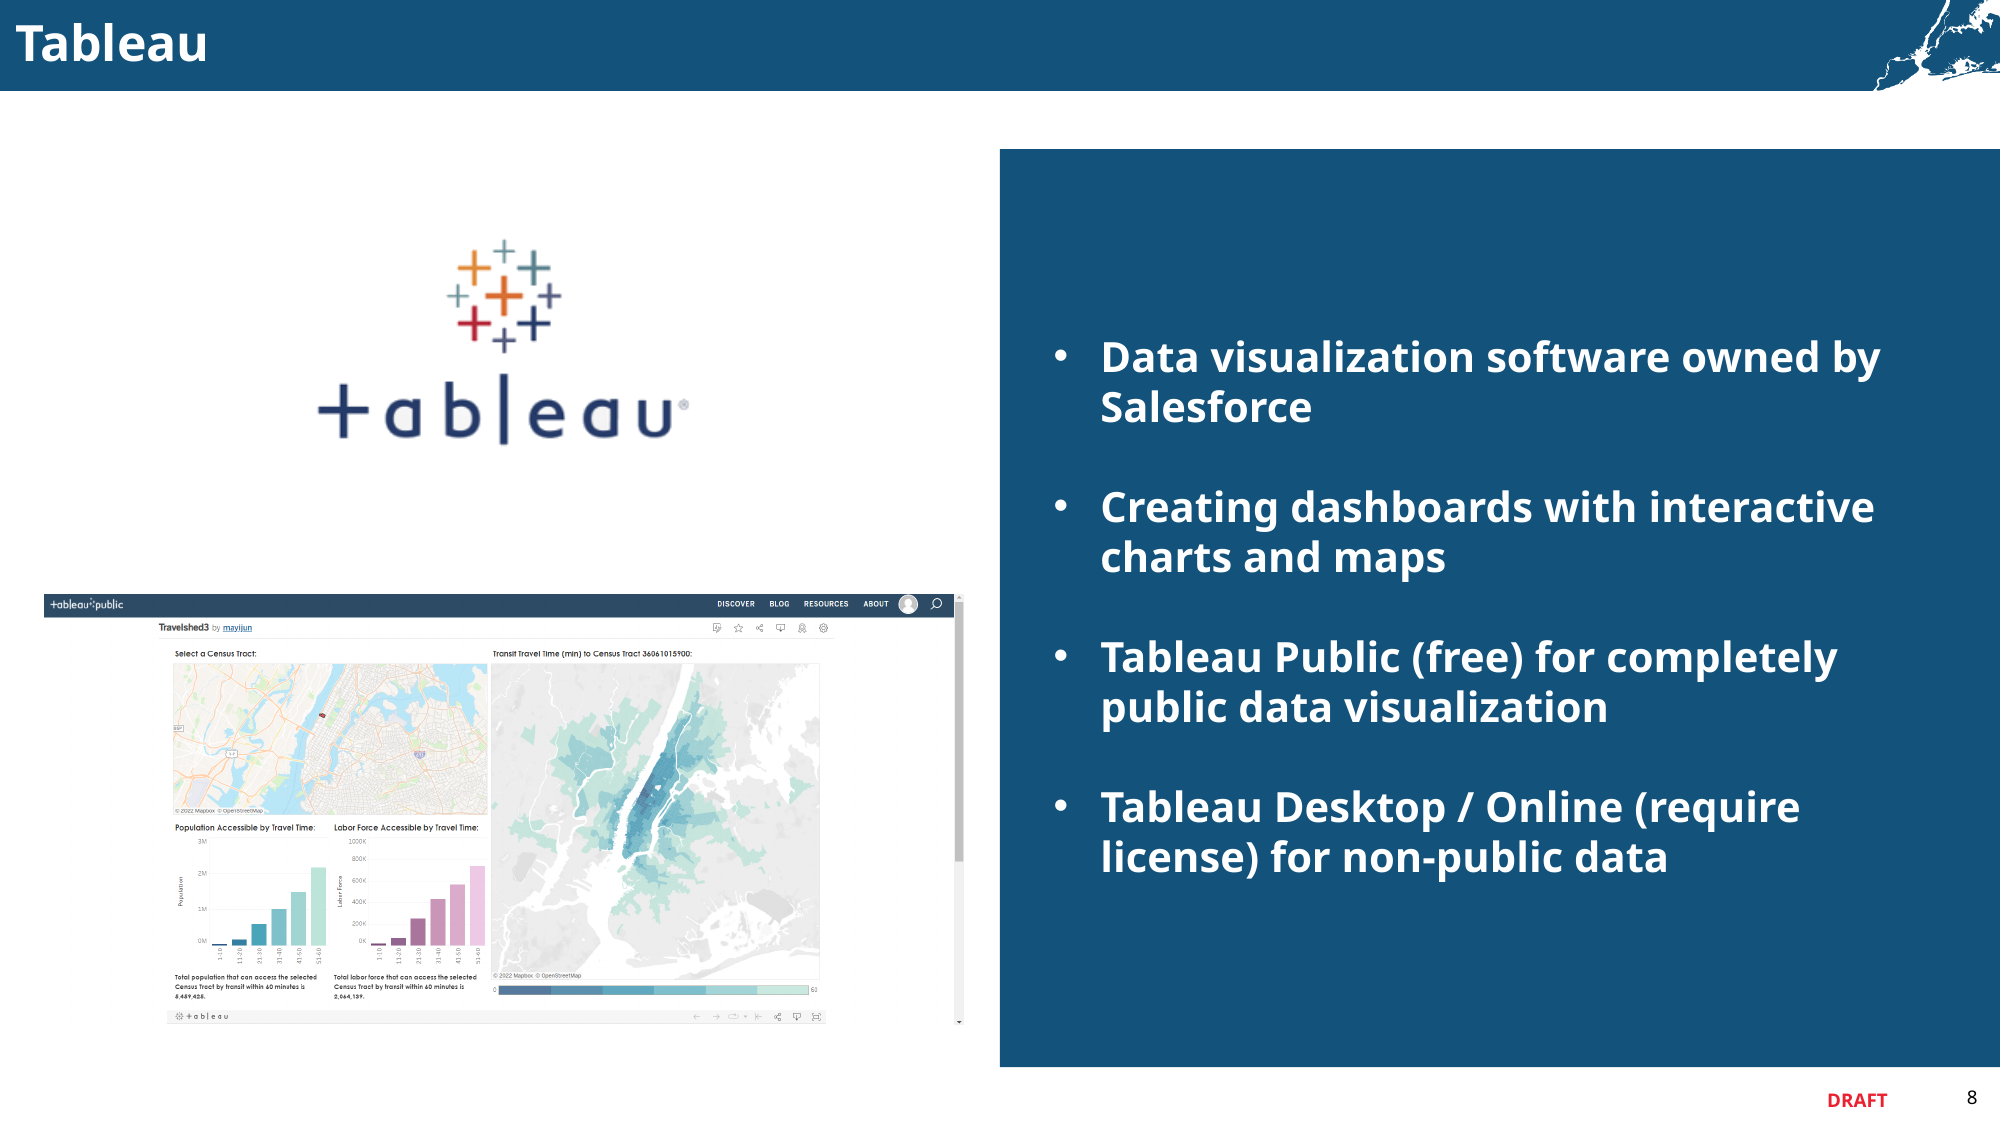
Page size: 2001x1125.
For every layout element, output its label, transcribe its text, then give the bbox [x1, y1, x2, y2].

picture [308, 237, 700, 448]
slide_number 8 [1850, 1080, 2000, 1117]
picture [44, 594, 964, 1025]
title Tableau [0, 0, 1800, 91]
picture [1800, 0, 2000, 91]
text_box [999, 148, 2000, 1068]
text_box Data visualization software owned by Salesforce Creating dashboards with interactive charts and maps Tableau Public (free) for completely public data visualization Tableau Desktop / Online (require license) for non-public data [1038, 322, 1962, 888]
